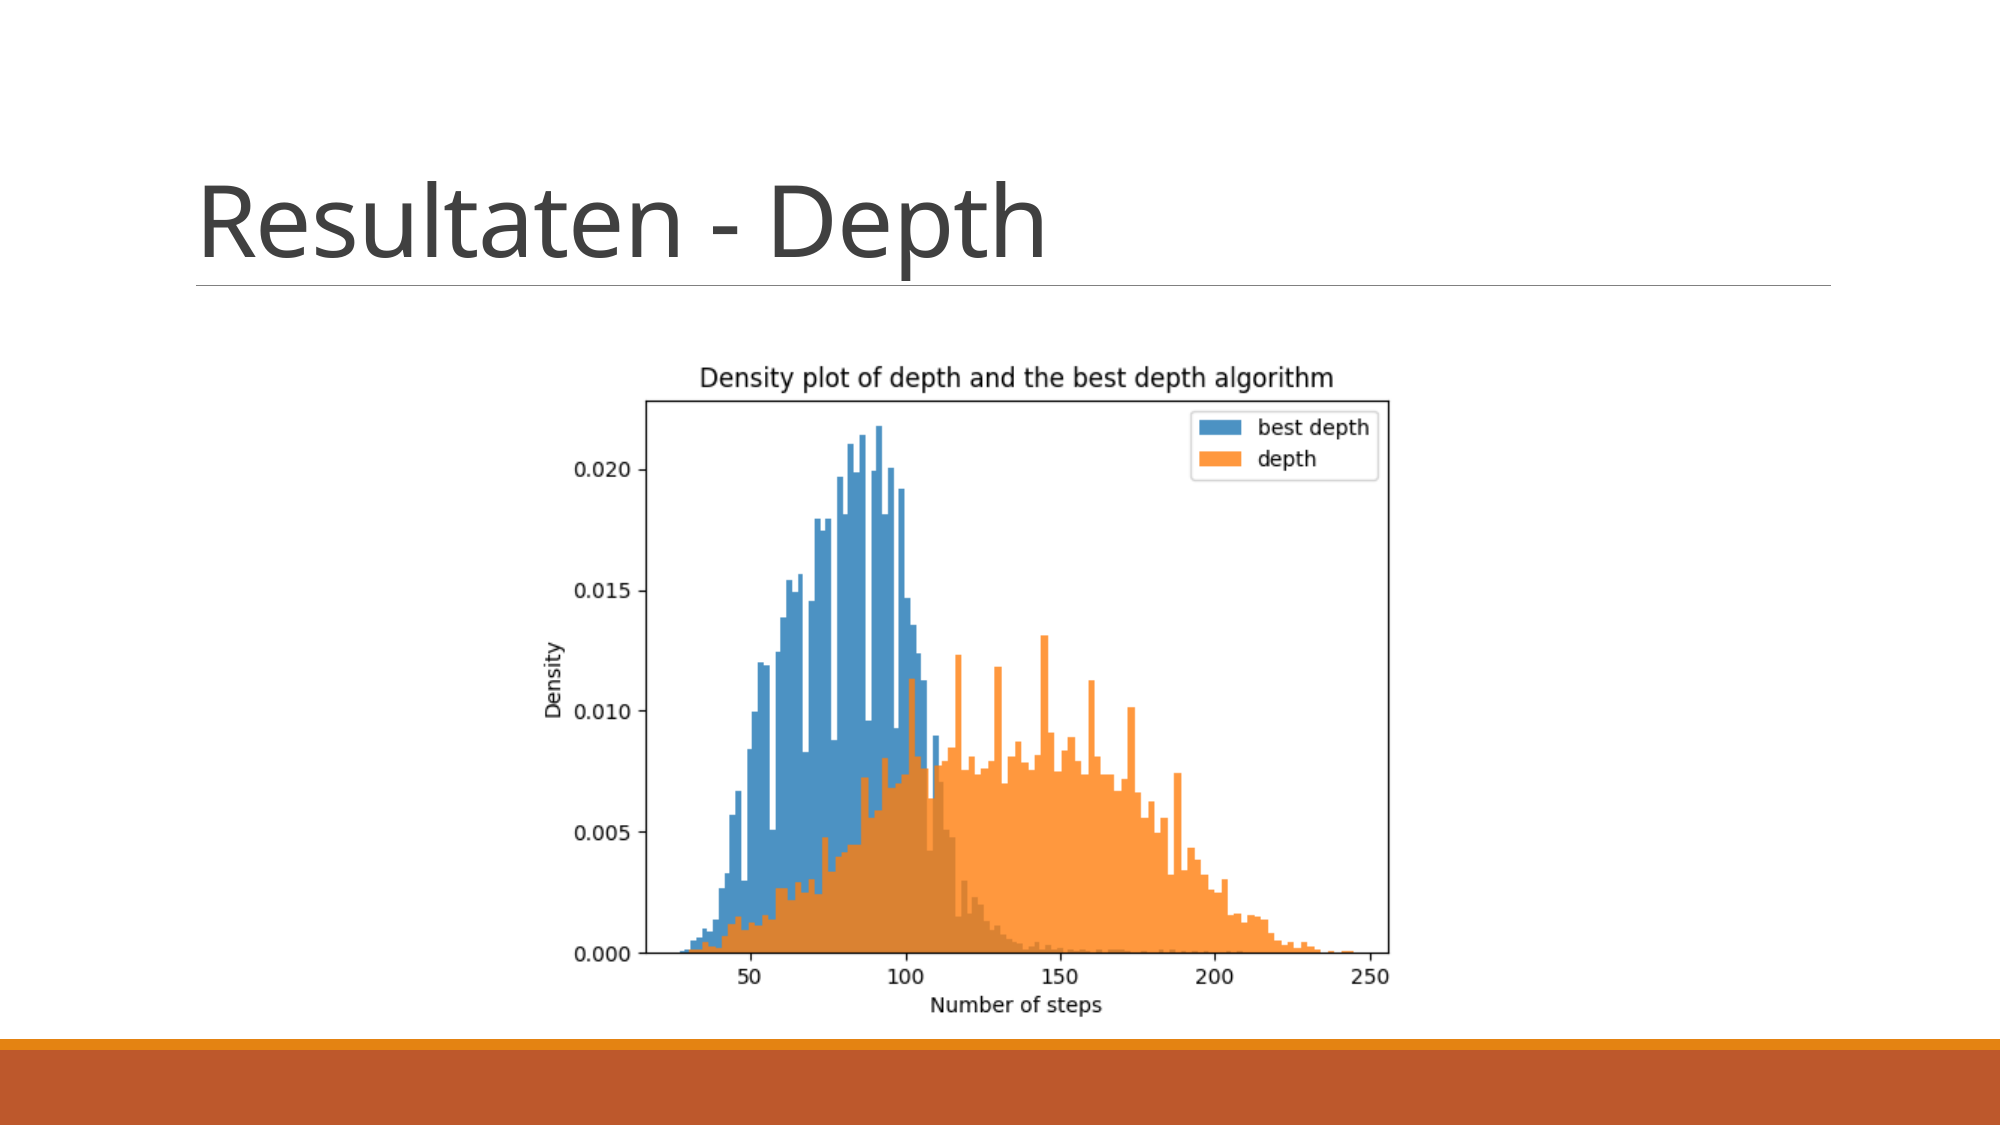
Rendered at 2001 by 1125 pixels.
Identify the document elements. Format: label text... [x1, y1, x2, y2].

picture [526, 313, 1484, 1033]
title Resultaten - Depth [180, 47, 1830, 285]
